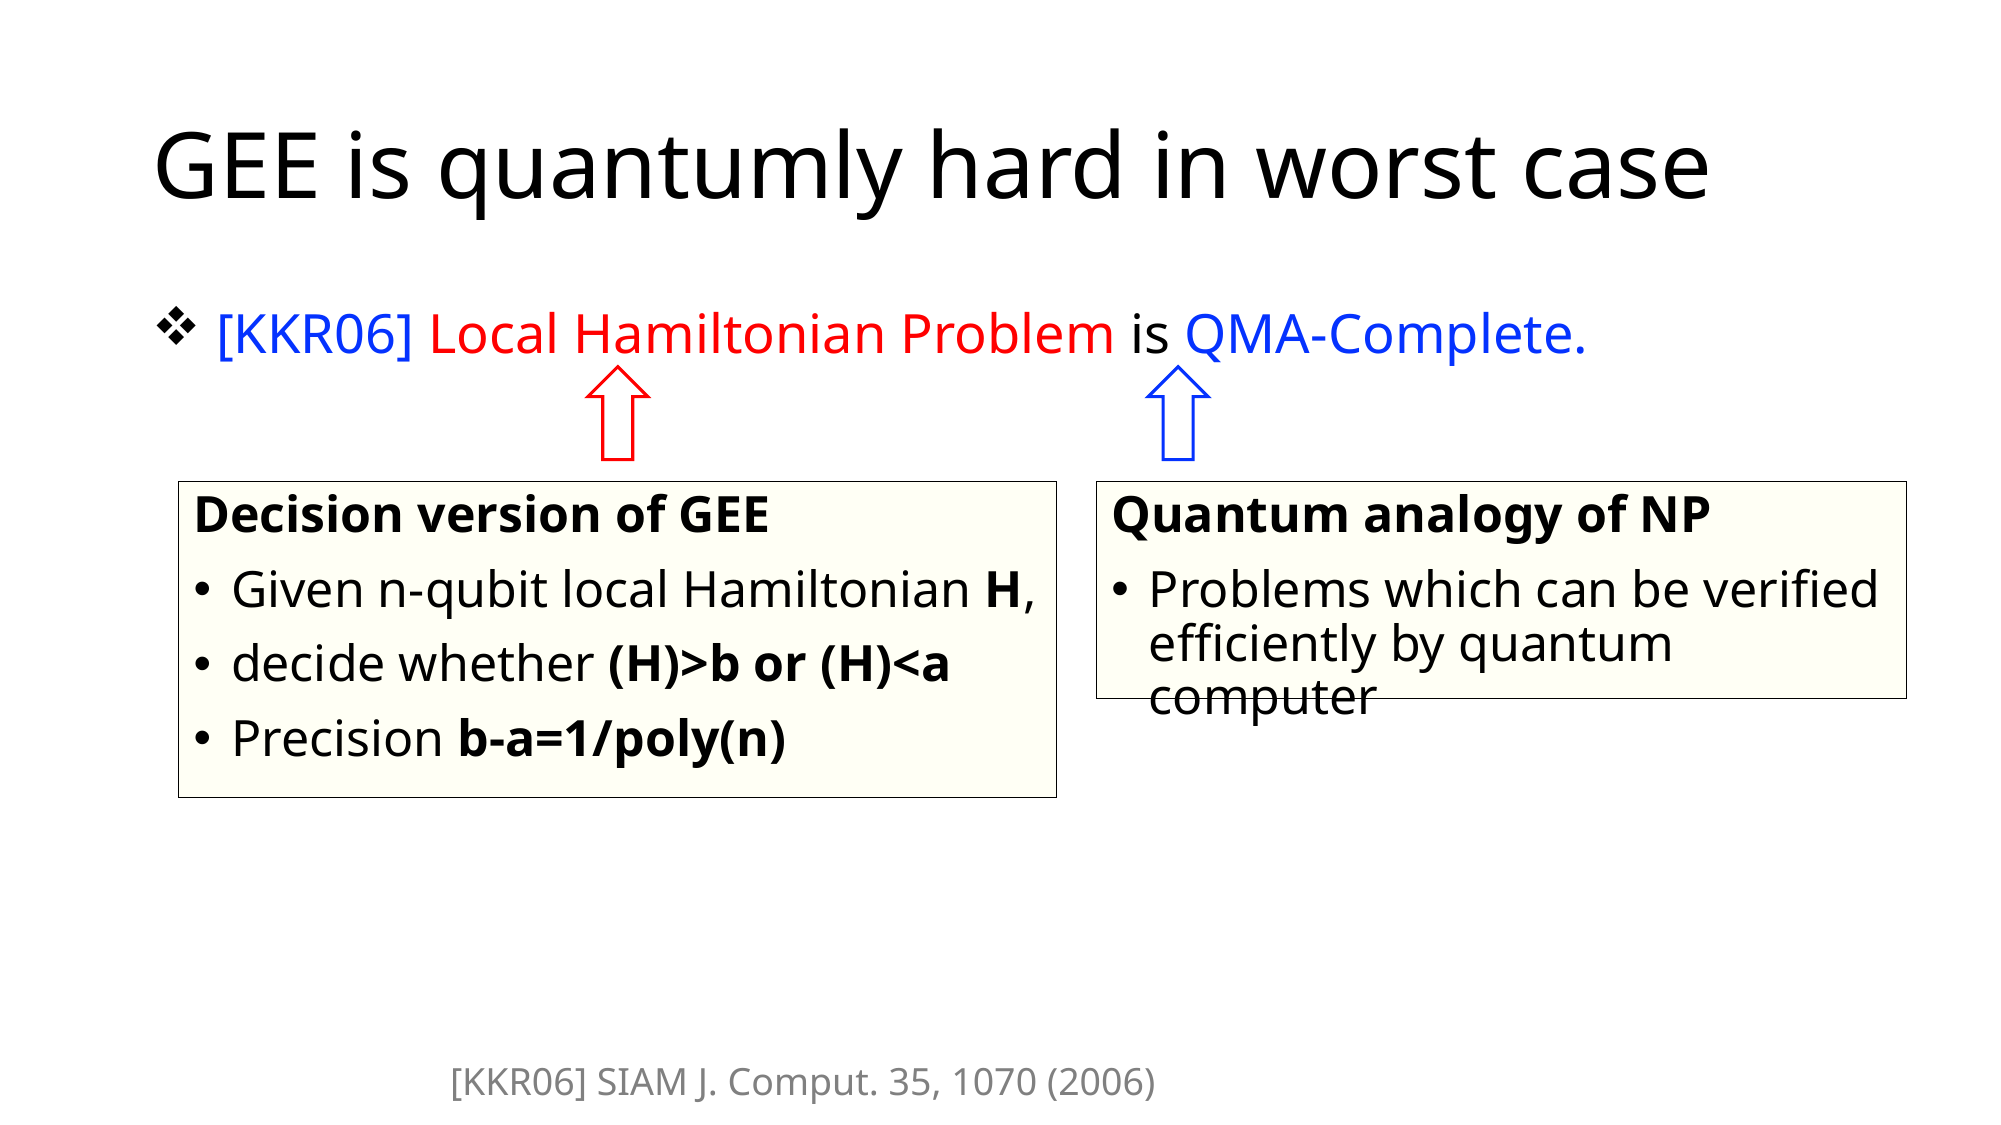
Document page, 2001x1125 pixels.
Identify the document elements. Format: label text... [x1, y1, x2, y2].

text_box [1144, 364, 1212, 462]
text_box [584, 364, 652, 462]
text_box Quantum analogy of NP Problems which can be verified efficiently by quantum computer [1096, 481, 1907, 699]
title GEE is quantumly hard in worst case [137, 59, 1863, 278]
list [KKR06] Local Hamiltonian Problem is QMA-Complete. [137, 299, 1863, 407]
text_box [KKR06] SIAM J. Comput. 35, 1070 (2006) [435, 1050, 1171, 1111]
